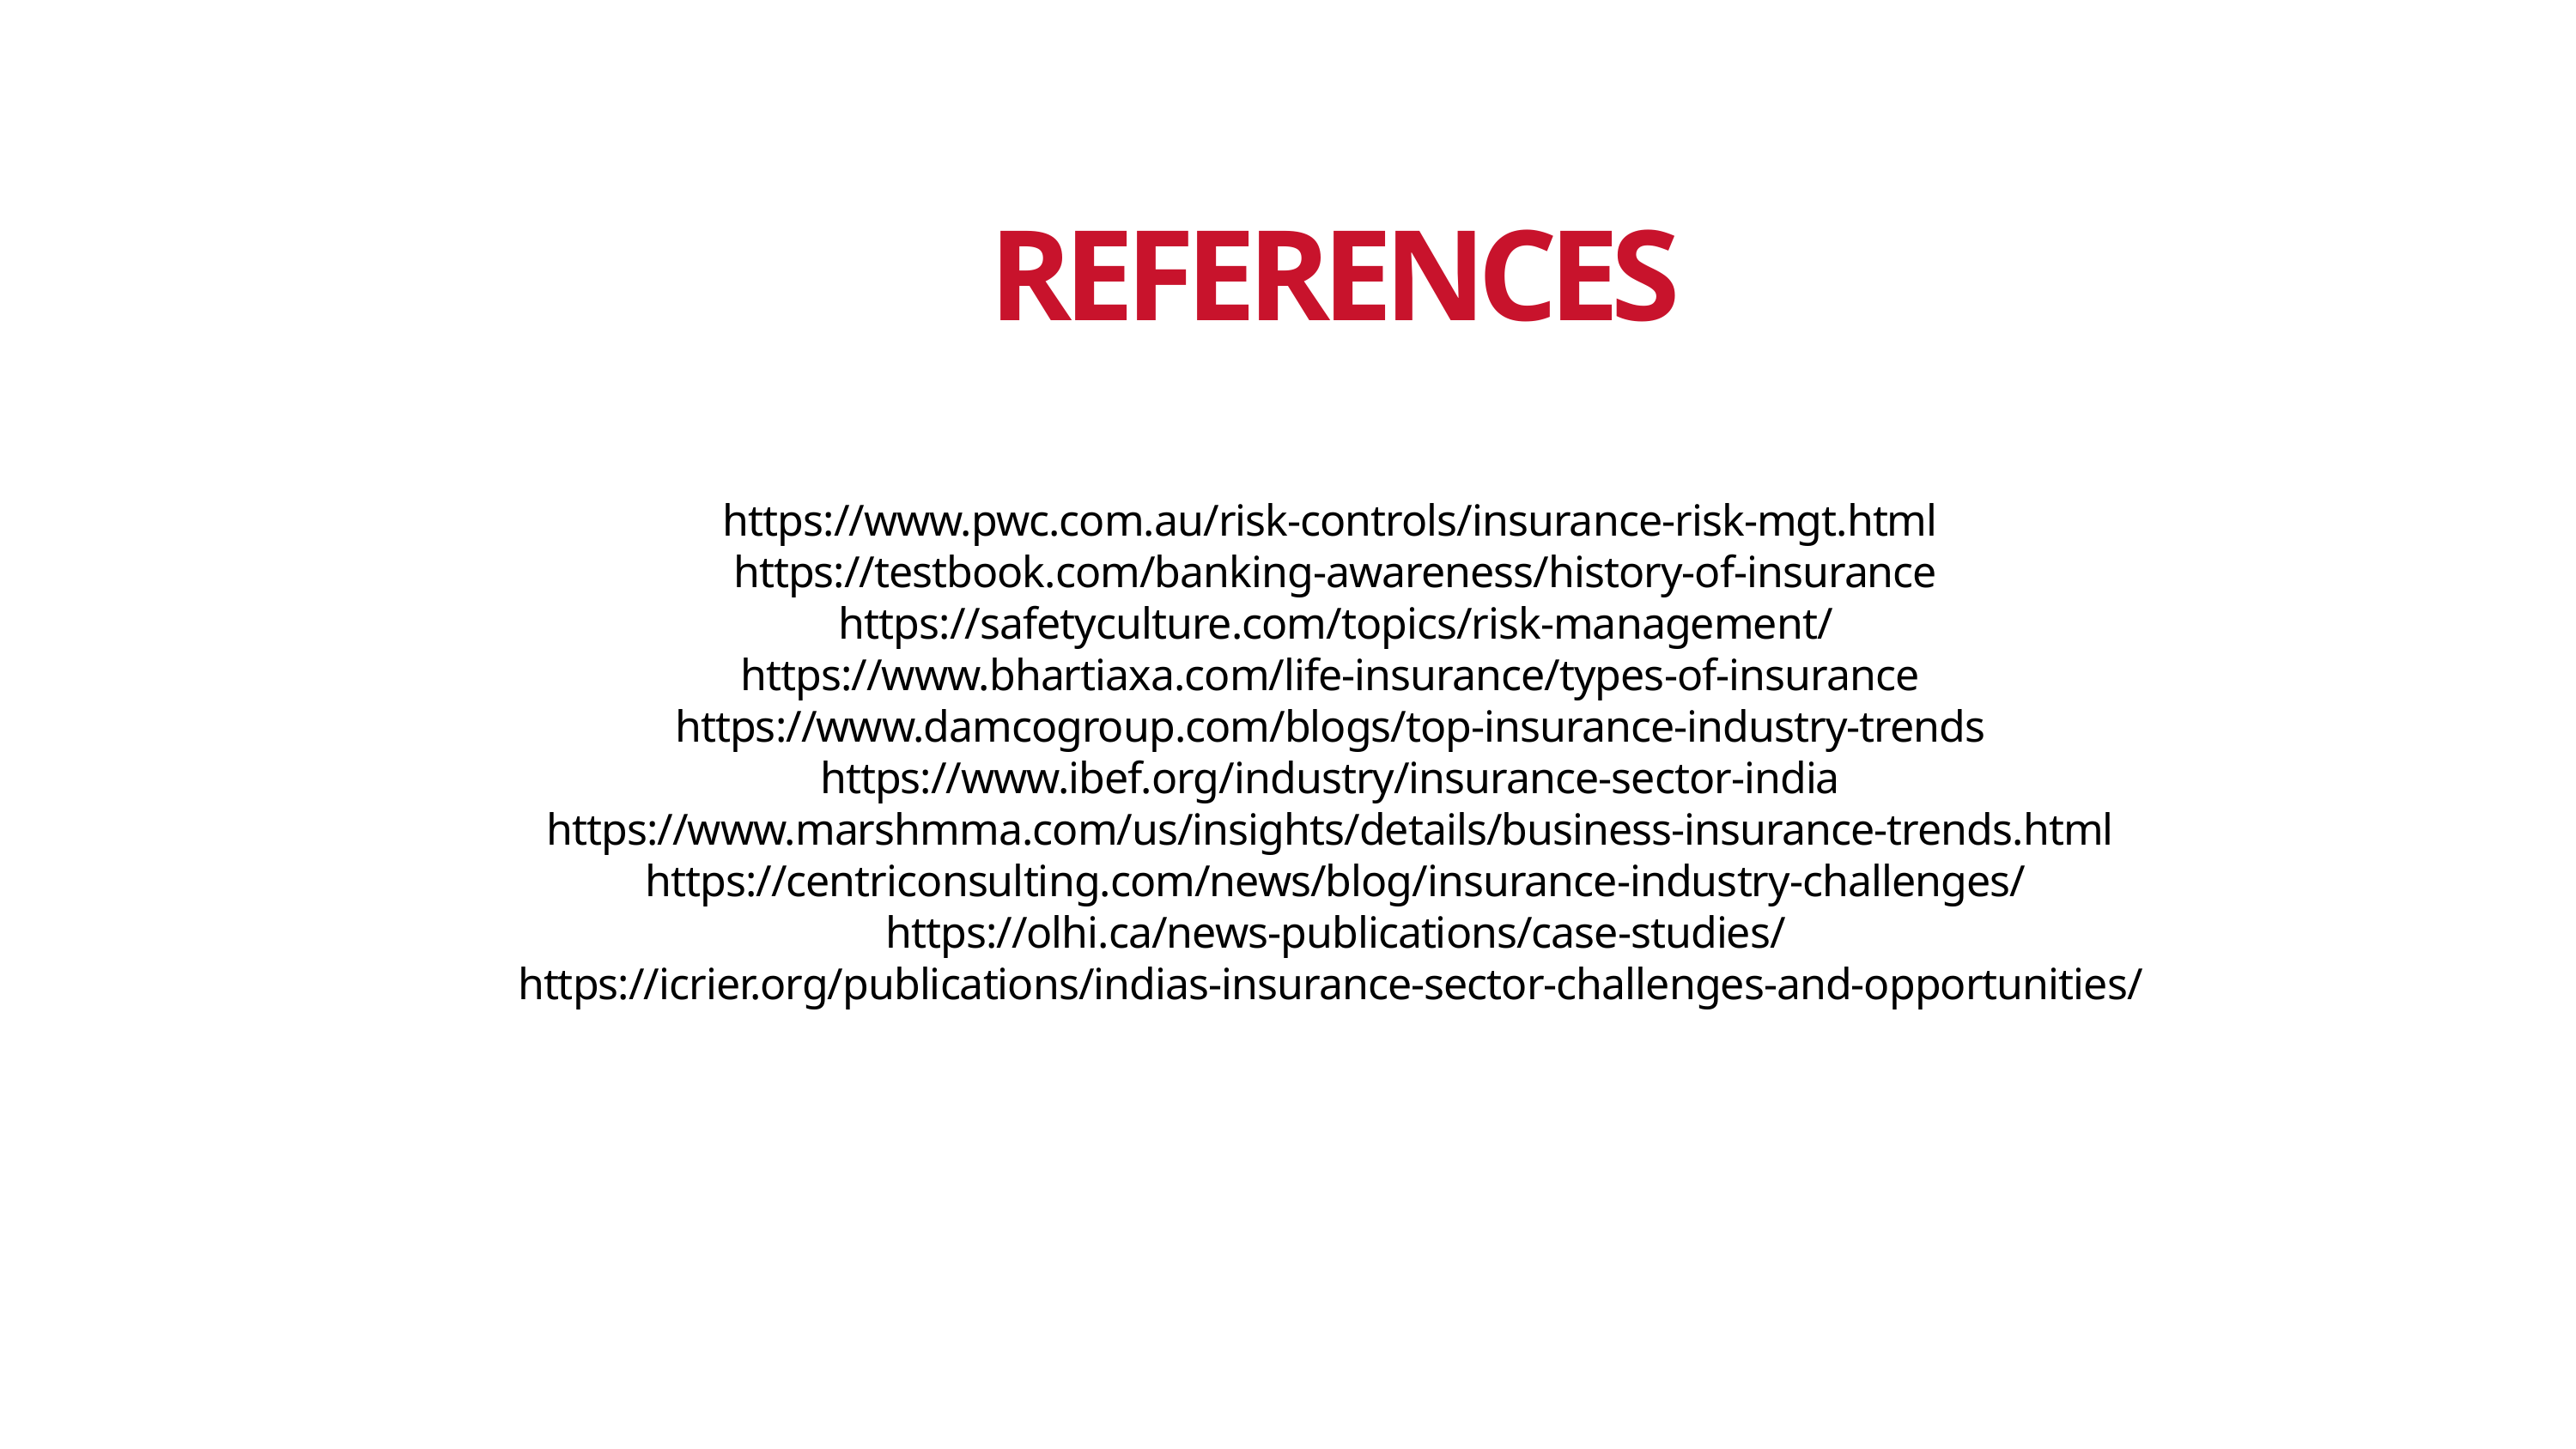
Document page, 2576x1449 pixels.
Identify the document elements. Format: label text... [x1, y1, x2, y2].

text_box REFERENCES [524, 221, 2146, 346]
text_box https://www.pwc.com.au/risk-controls/insurance-risk-mgt.html https://testbook.com/banking-awareness/history-of-insurance https://safetyculture.com/topics/risk-management/ https://www.bhartiaxa.com/life-insurance/types-of-insurance https://www.damcogroup.com/blogs/top-insurance-industry-trends https://www.ibef.org/industry/insurance-sector-india https://www.marshmma.com/us/insights/details/business-insurance-trends.html https://centriconsulting.com/news/blog/insurance-industry-challenges/ https://olhi.ca/news-publications/case-studies/ https://icrier.org/publications/indias-insurance-sector-challenges-and-opportunities/ [379, 493, 2292, 1060]
